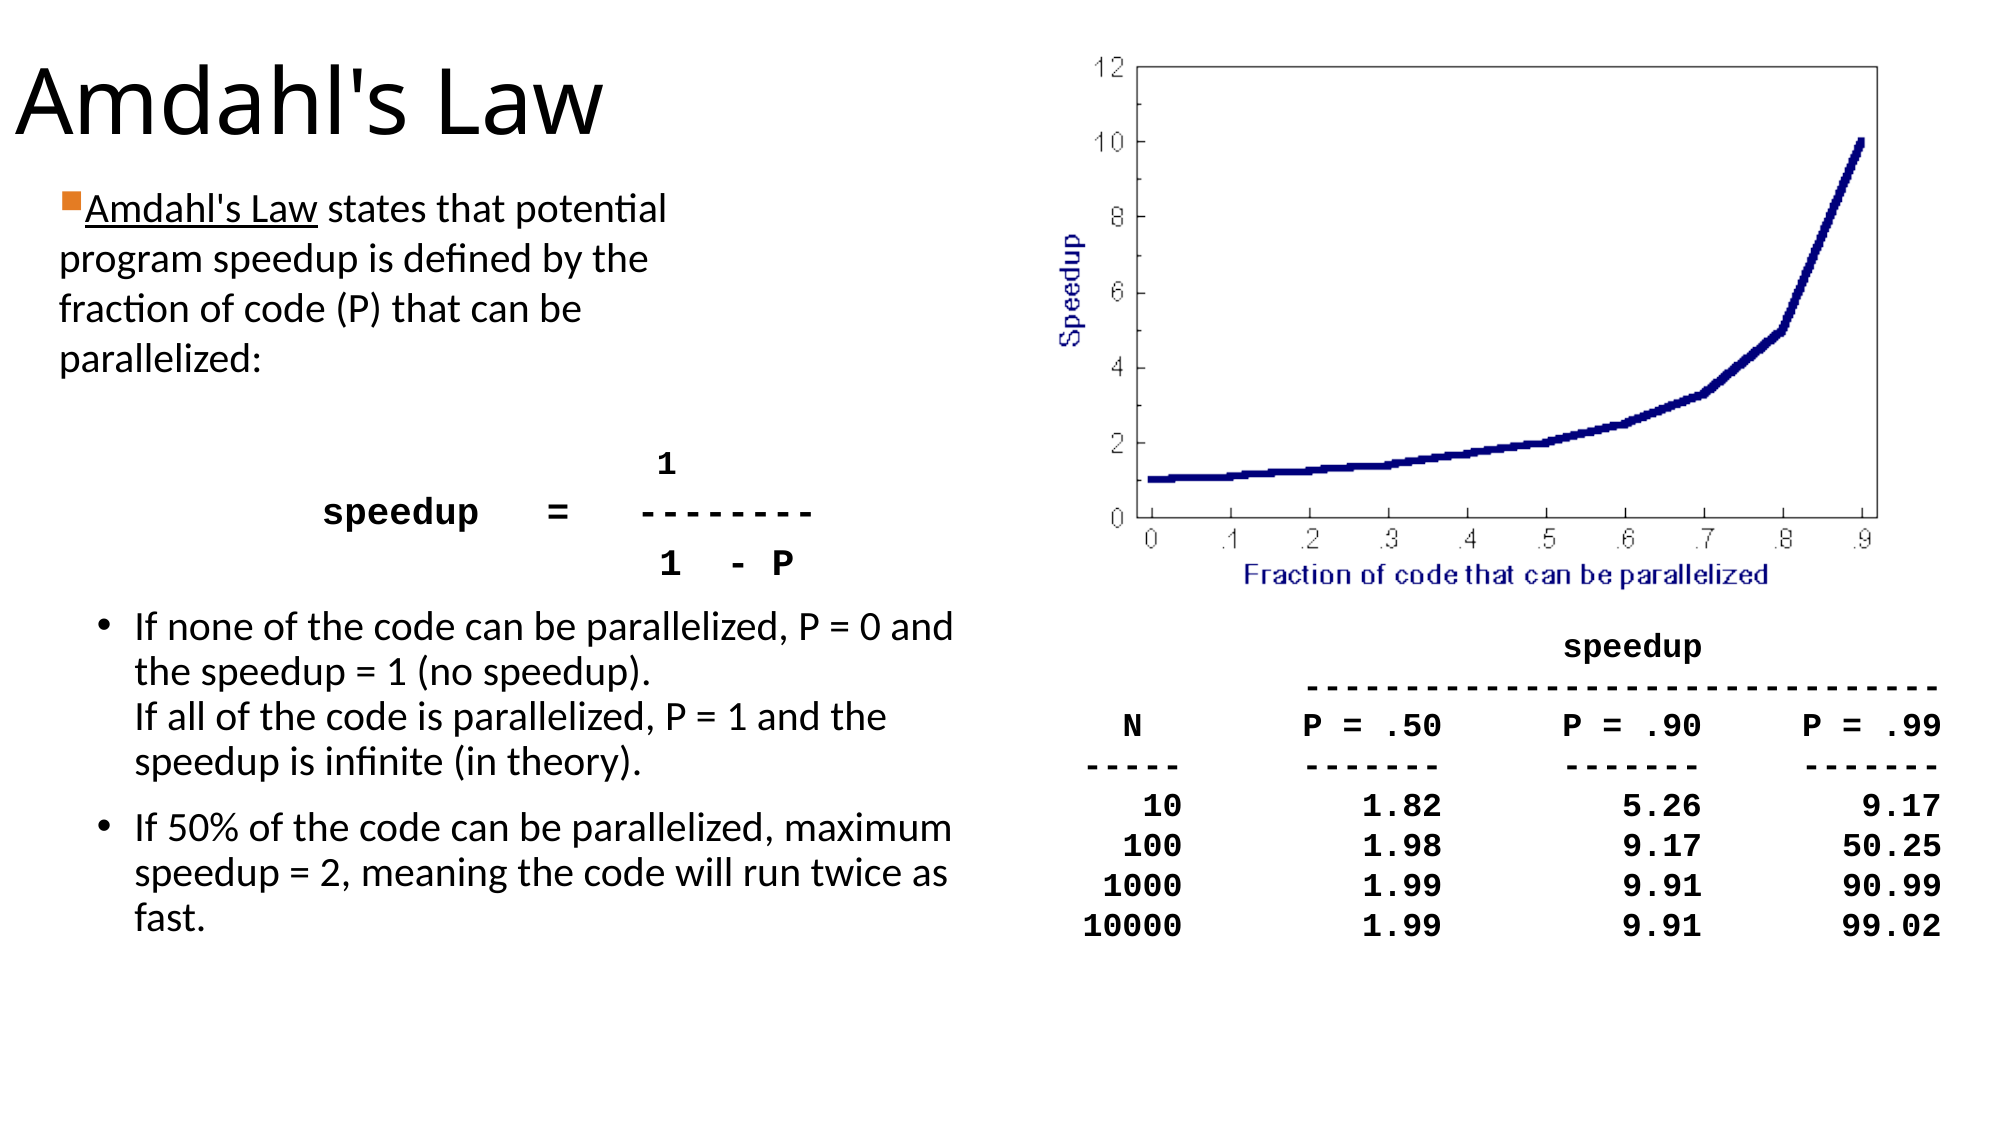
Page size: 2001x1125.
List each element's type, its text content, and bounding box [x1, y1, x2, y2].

picture [1037, 42, 1888, 609]
title Amdahl's Law [0, 0, 1725, 214]
text_box Amdahl's Law states that potential program speedup is defined by the fraction of code (P) that can be parallelized: [43, 173, 792, 439]
text_box speedup -------------------------------- N P = .50 P = .90 P = .99 ----- ------- ------- ------- 10 1.82 5.26 9.17 100 1.98 9.17 50.25 1000 1.99 9.91 90.99 10000 1.99 9.91 99.02 [1068, 616, 1958, 951]
list 1 speedup = -------- 1 - P If none of the code can be parallelized, P = 0 and the speedup = 1 (no speedup). If all of the code is parallelized, P = 1 and the speedup is infinite (in theory). If 50% of the code can be parallelized, maximum speedup = 2, meaning the code will run twice as fast. [81, 438, 1000, 998]
